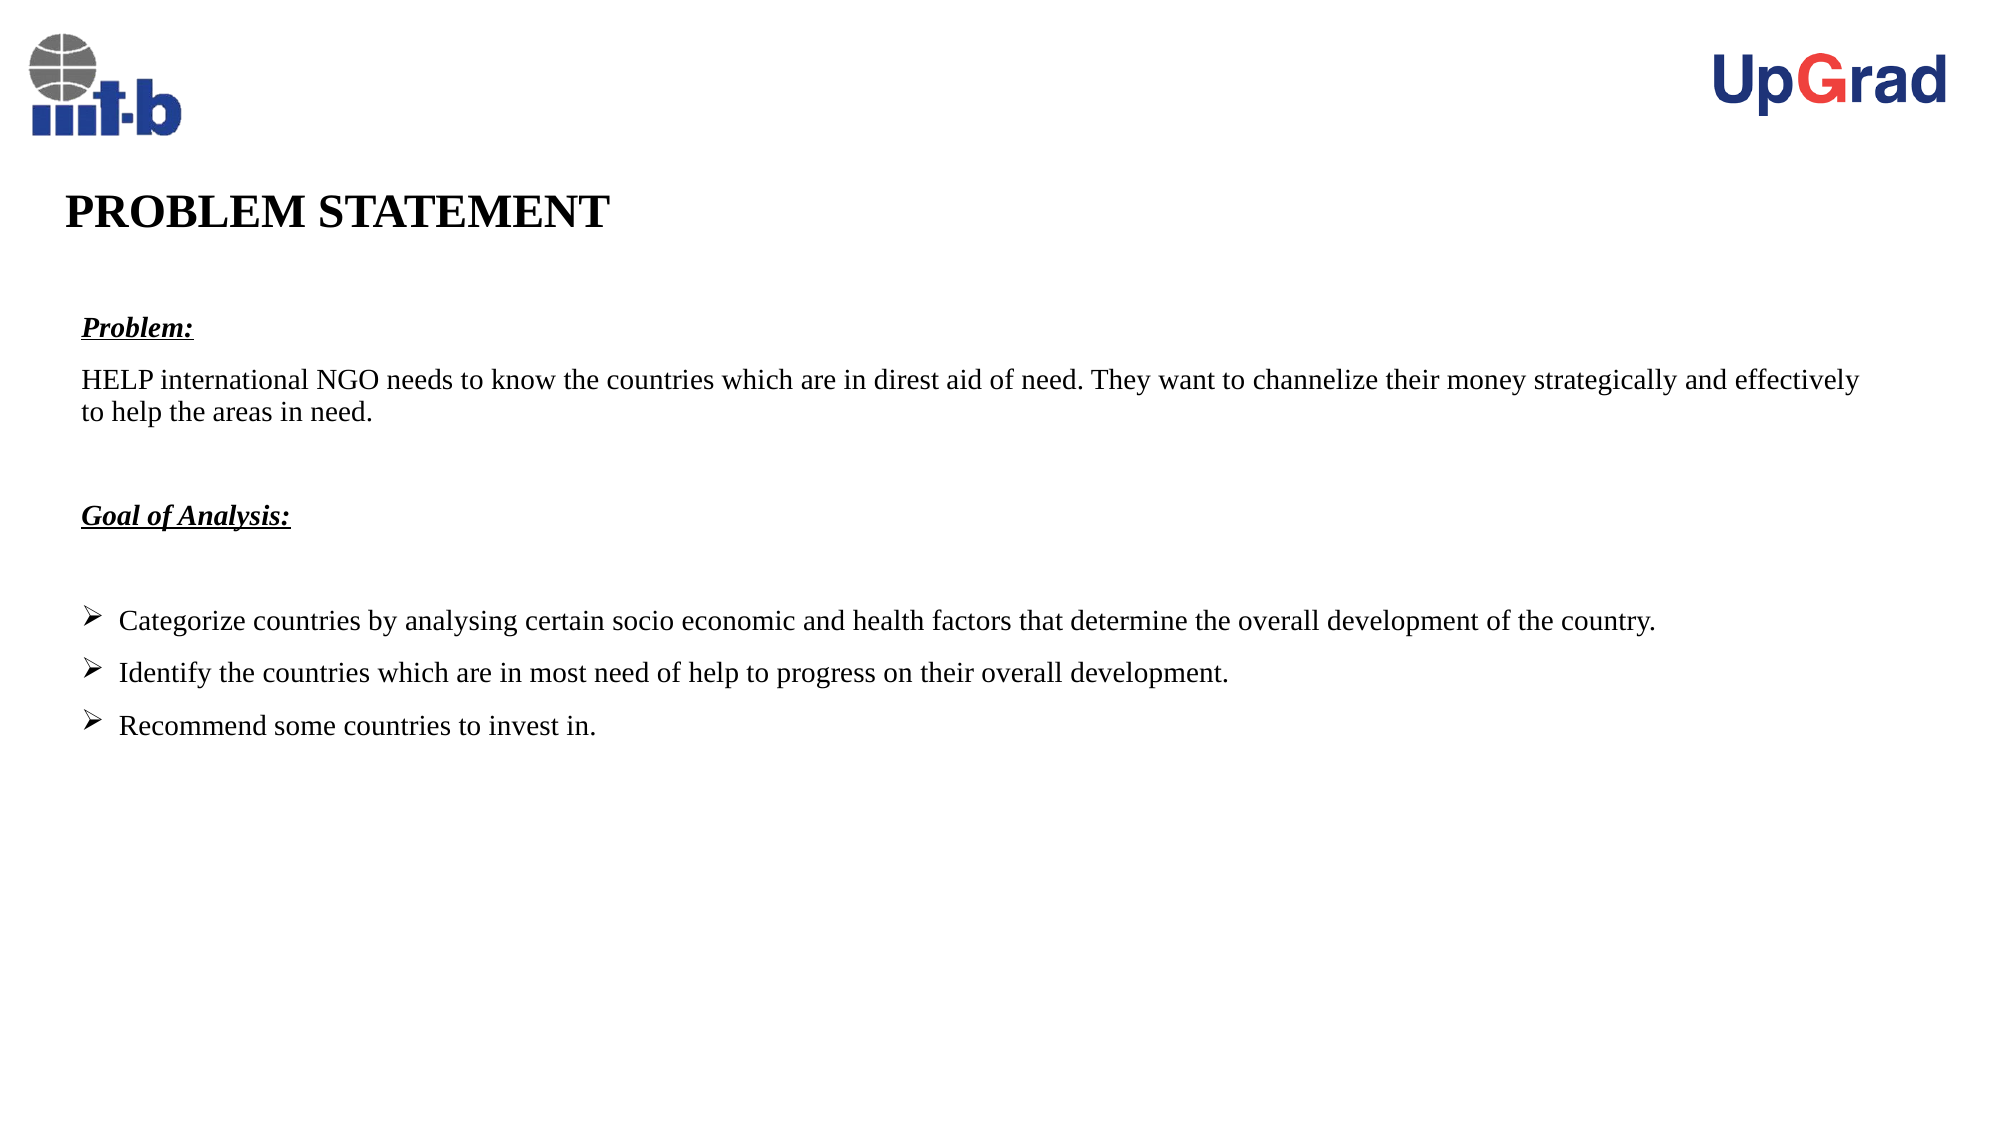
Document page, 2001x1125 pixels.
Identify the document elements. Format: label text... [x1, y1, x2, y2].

list Problem: HELP international NGO needs to know the countries which are in direst aid of need. They want to channelize their money strategically and effectively to help the areas in need. Goal of Analysis: Categorize countries by analysing certain socio economic and health factors that determine the overall development of the country. Identify the countries which are in most need of help to progress on their overall development. Recommend some countries to invest in. [66, 304, 1899, 1017]
picture [1714, 53, 1952, 116]
title PROBLEM STATEMENT [50, 104, 1715, 246]
picture [0, 29, 208, 163]
